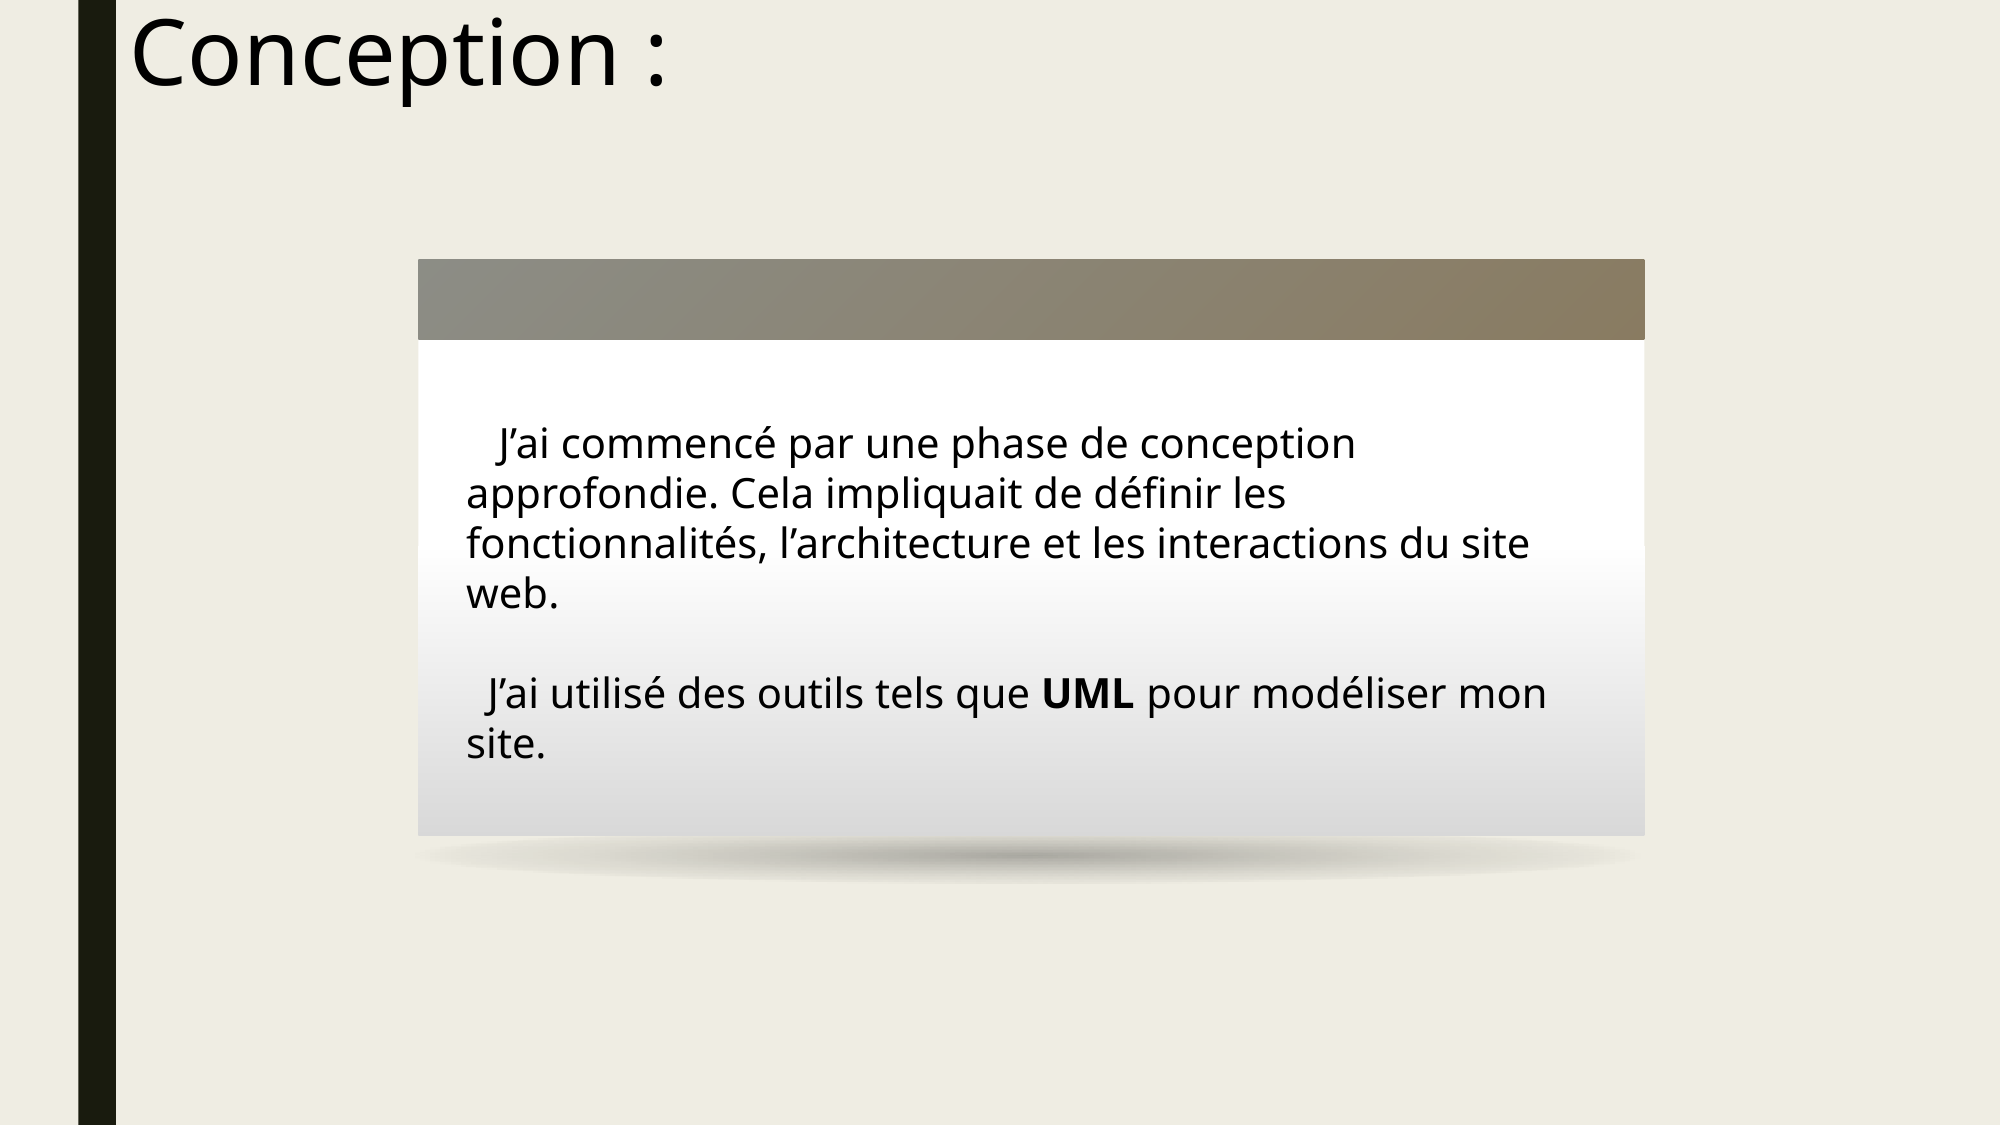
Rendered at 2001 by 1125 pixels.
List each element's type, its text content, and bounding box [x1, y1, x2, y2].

picture [415, 828, 1641, 884]
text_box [418, 259, 1645, 836]
text_box Conception : [115, 0, 1691, 131]
